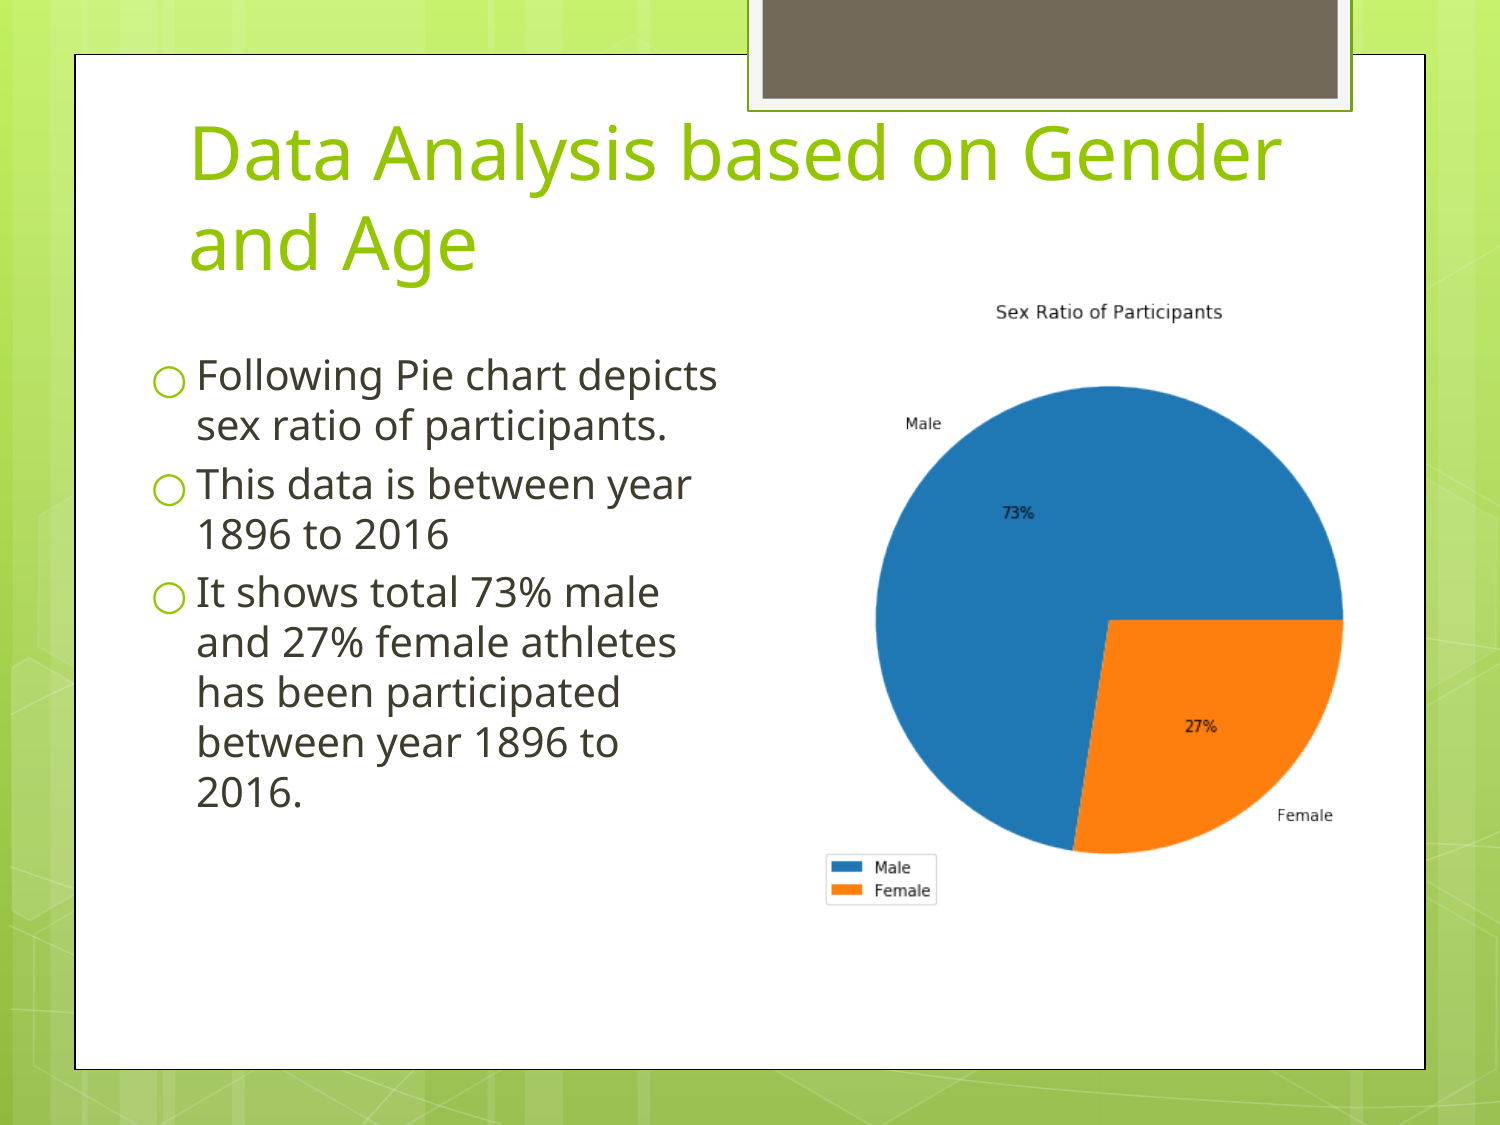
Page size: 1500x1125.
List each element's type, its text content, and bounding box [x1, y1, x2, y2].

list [801, 292, 1417, 929]
list Following Pie chart depicts sex ratio of participants. This data is between year 1896 to 2016 It shows total 73% male and 27% female athletes has been participated between year 1896 to 2016. [125, 224, 740, 975]
title Data Analysis based on Gender and Age [173, 105, 1327, 294]
